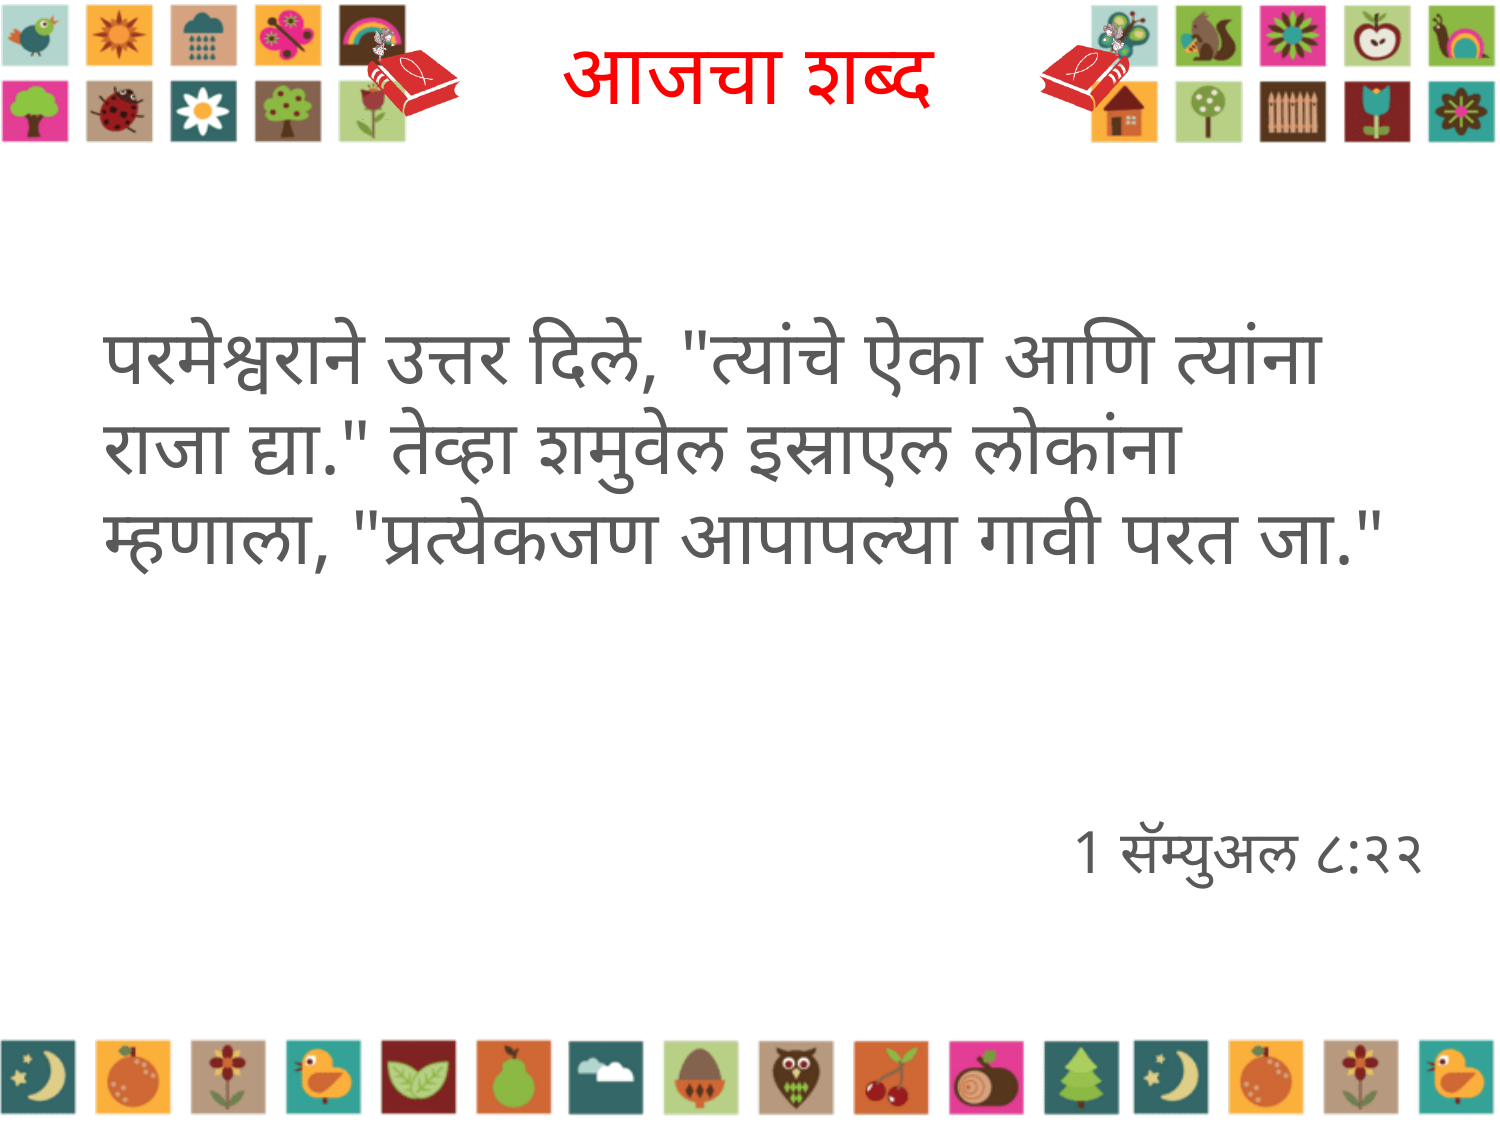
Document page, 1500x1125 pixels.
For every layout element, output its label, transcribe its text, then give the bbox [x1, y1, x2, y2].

picture [0, 3, 492, 150]
text_box आजचा शब्द [425, 13, 1078, 129]
text_box 1 सॅम्युअल ८:२२ [808, 807, 1441, 893]
picture [1008, 3, 1500, 150]
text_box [0, 1028, 1500, 1118]
text_box परमेश्वराने उत्तर दिले, "त्यांचे ऐका आणि त्यांना राजा द्या." तेव्हा शमुवेल इस्राएल लोकांना म्हणाला, "प्रत्येकजण आपापल्या गावी परत जा." [88, 302, 1436, 588]
